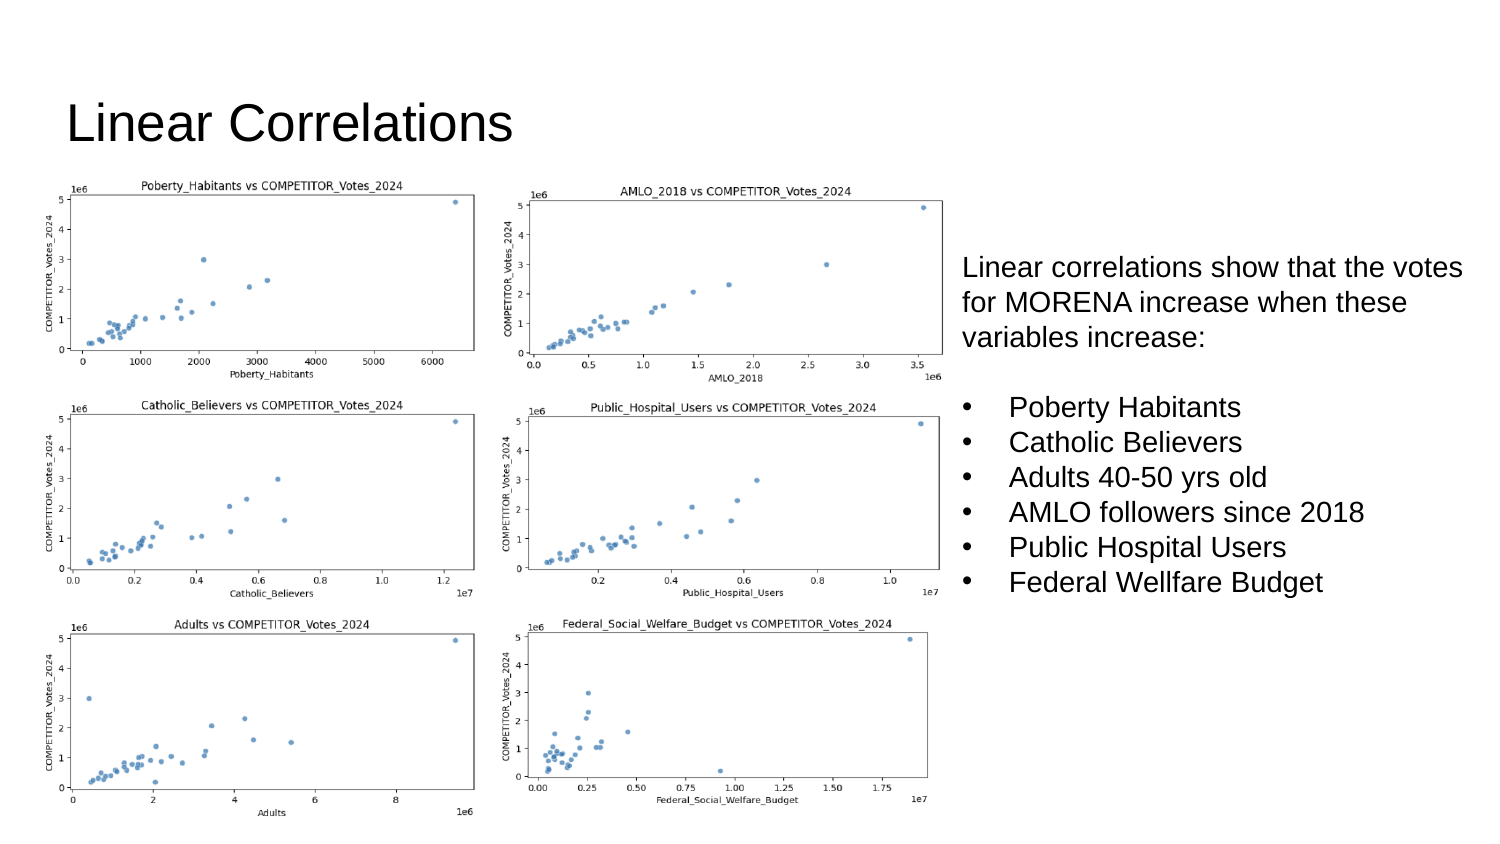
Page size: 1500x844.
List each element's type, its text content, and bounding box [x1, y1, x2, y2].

picture [16, 166, 481, 824]
text_box Linear correlations show that the votes for MORENA increase when these variables increase: Poberty Habitants Catholic Believers Adults 40-50 yrs old AMLO followers since 2018 Public Hospital Users Federal Wellfare Budget [947, 241, 1483, 641]
title Linear Correlations [51, 72, 1449, 167]
picture [495, 178, 960, 808]
